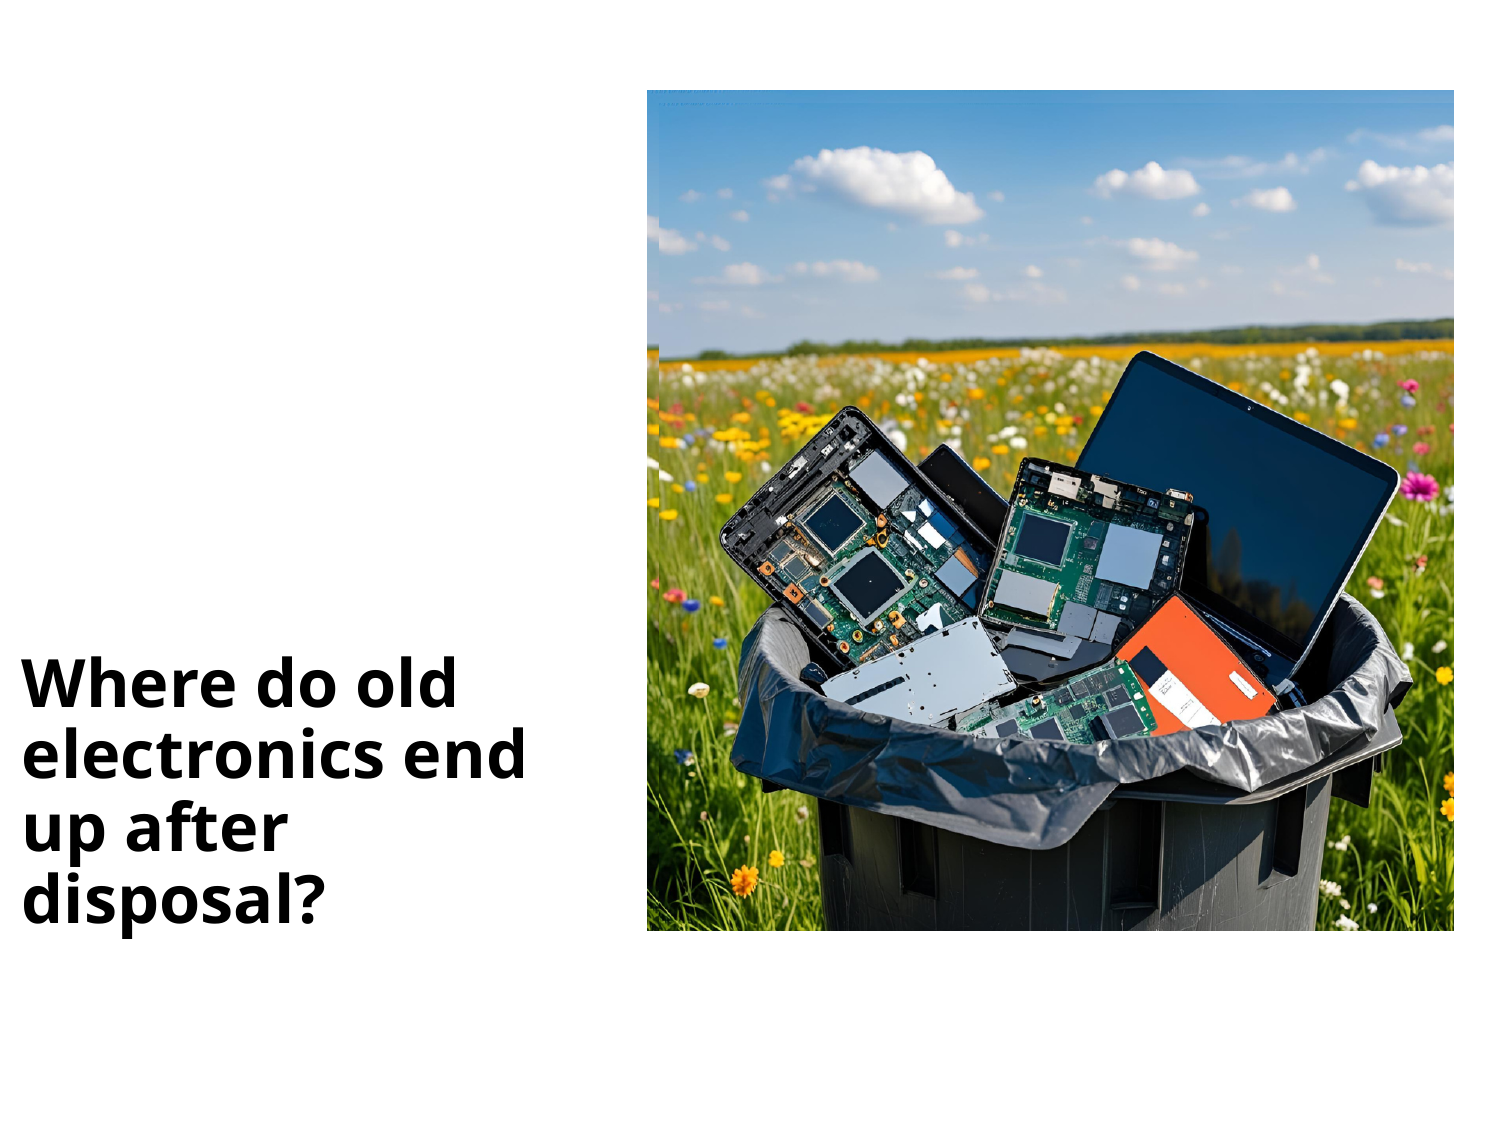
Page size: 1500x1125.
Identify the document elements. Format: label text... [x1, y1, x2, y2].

title Where do old electronics end up after disposal? [6, 5, 568, 946]
picture [646, 90, 1454, 931]
